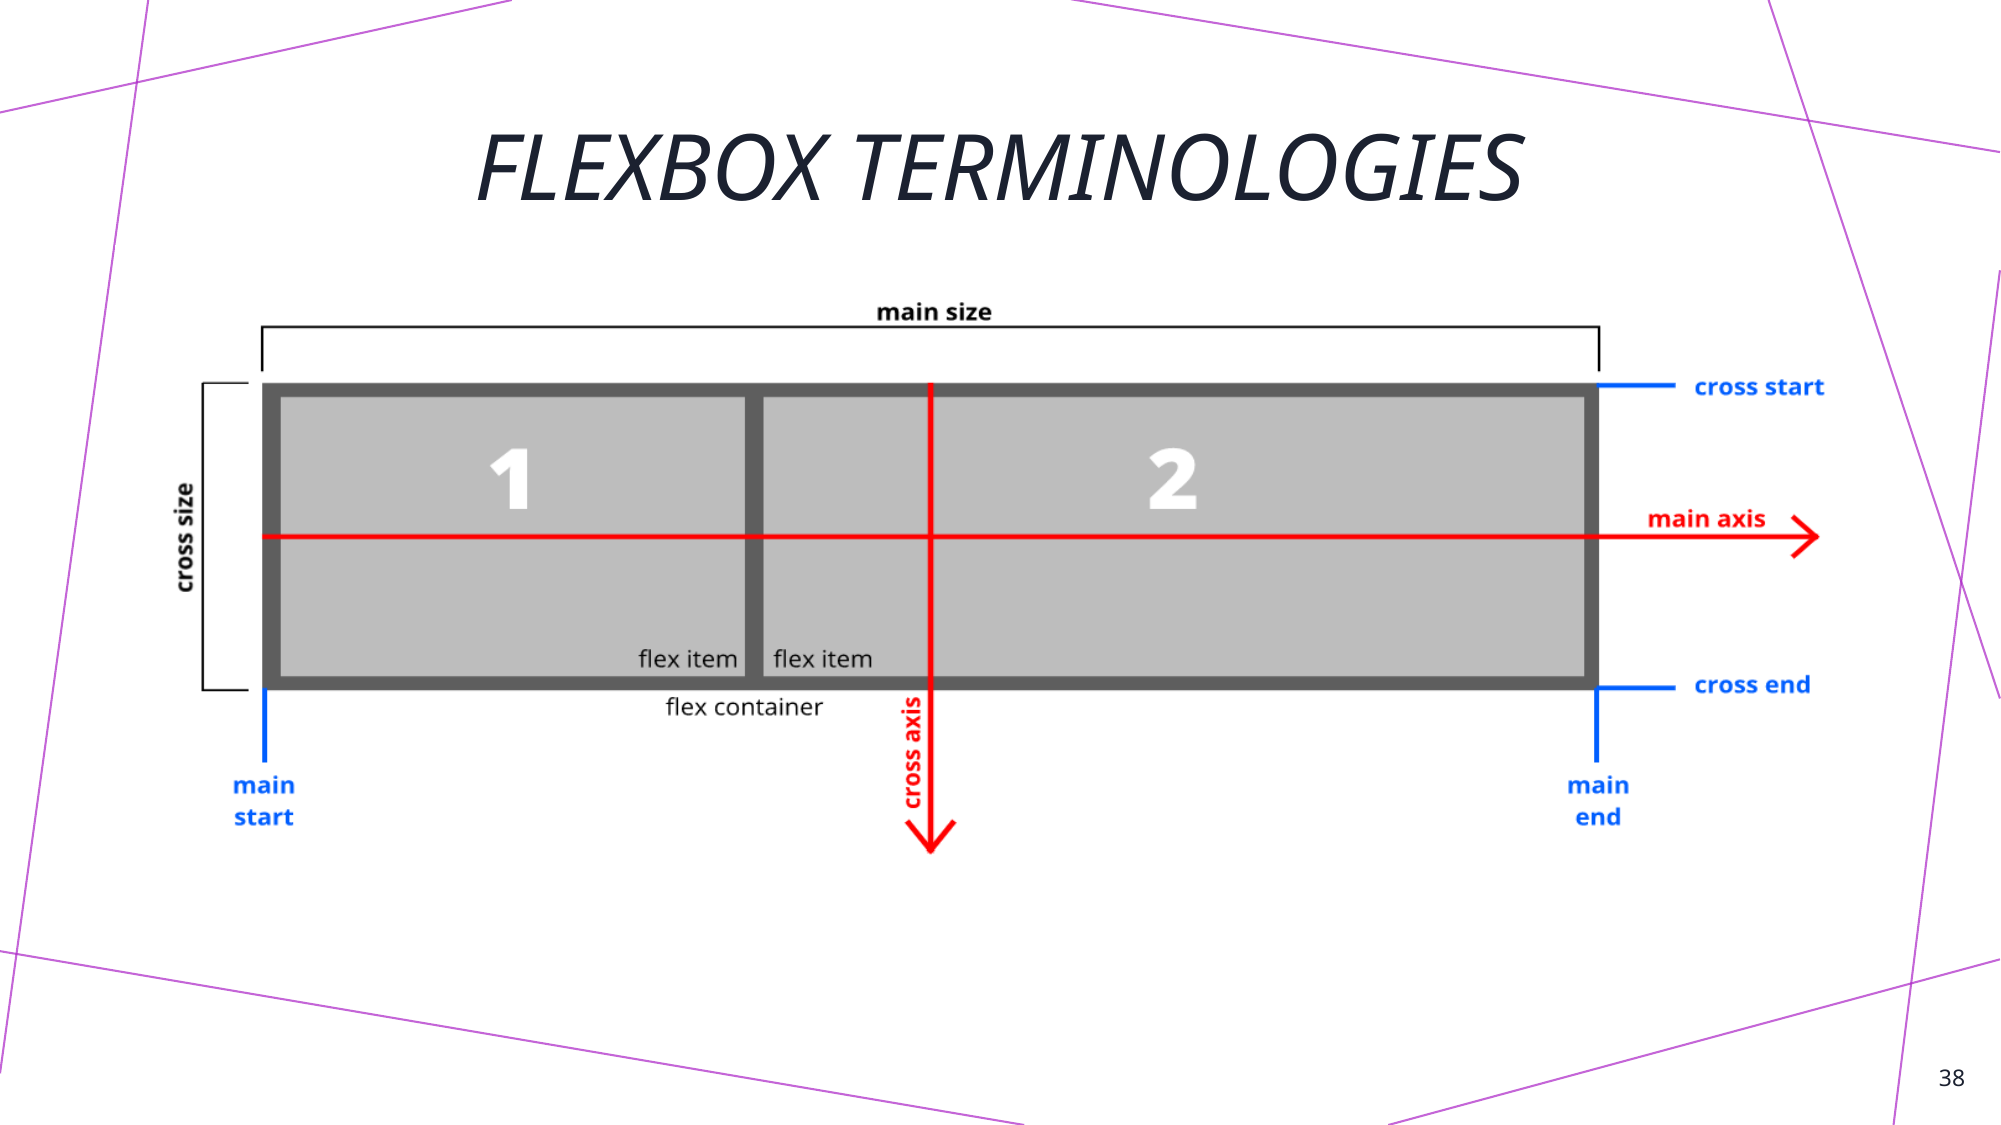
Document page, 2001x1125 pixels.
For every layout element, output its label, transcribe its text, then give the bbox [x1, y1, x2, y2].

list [115, 245, 1848, 946]
title Flexbox terminologies [345, 96, 1655, 245]
slide_number 38 [1903, 1049, 1981, 1110]
